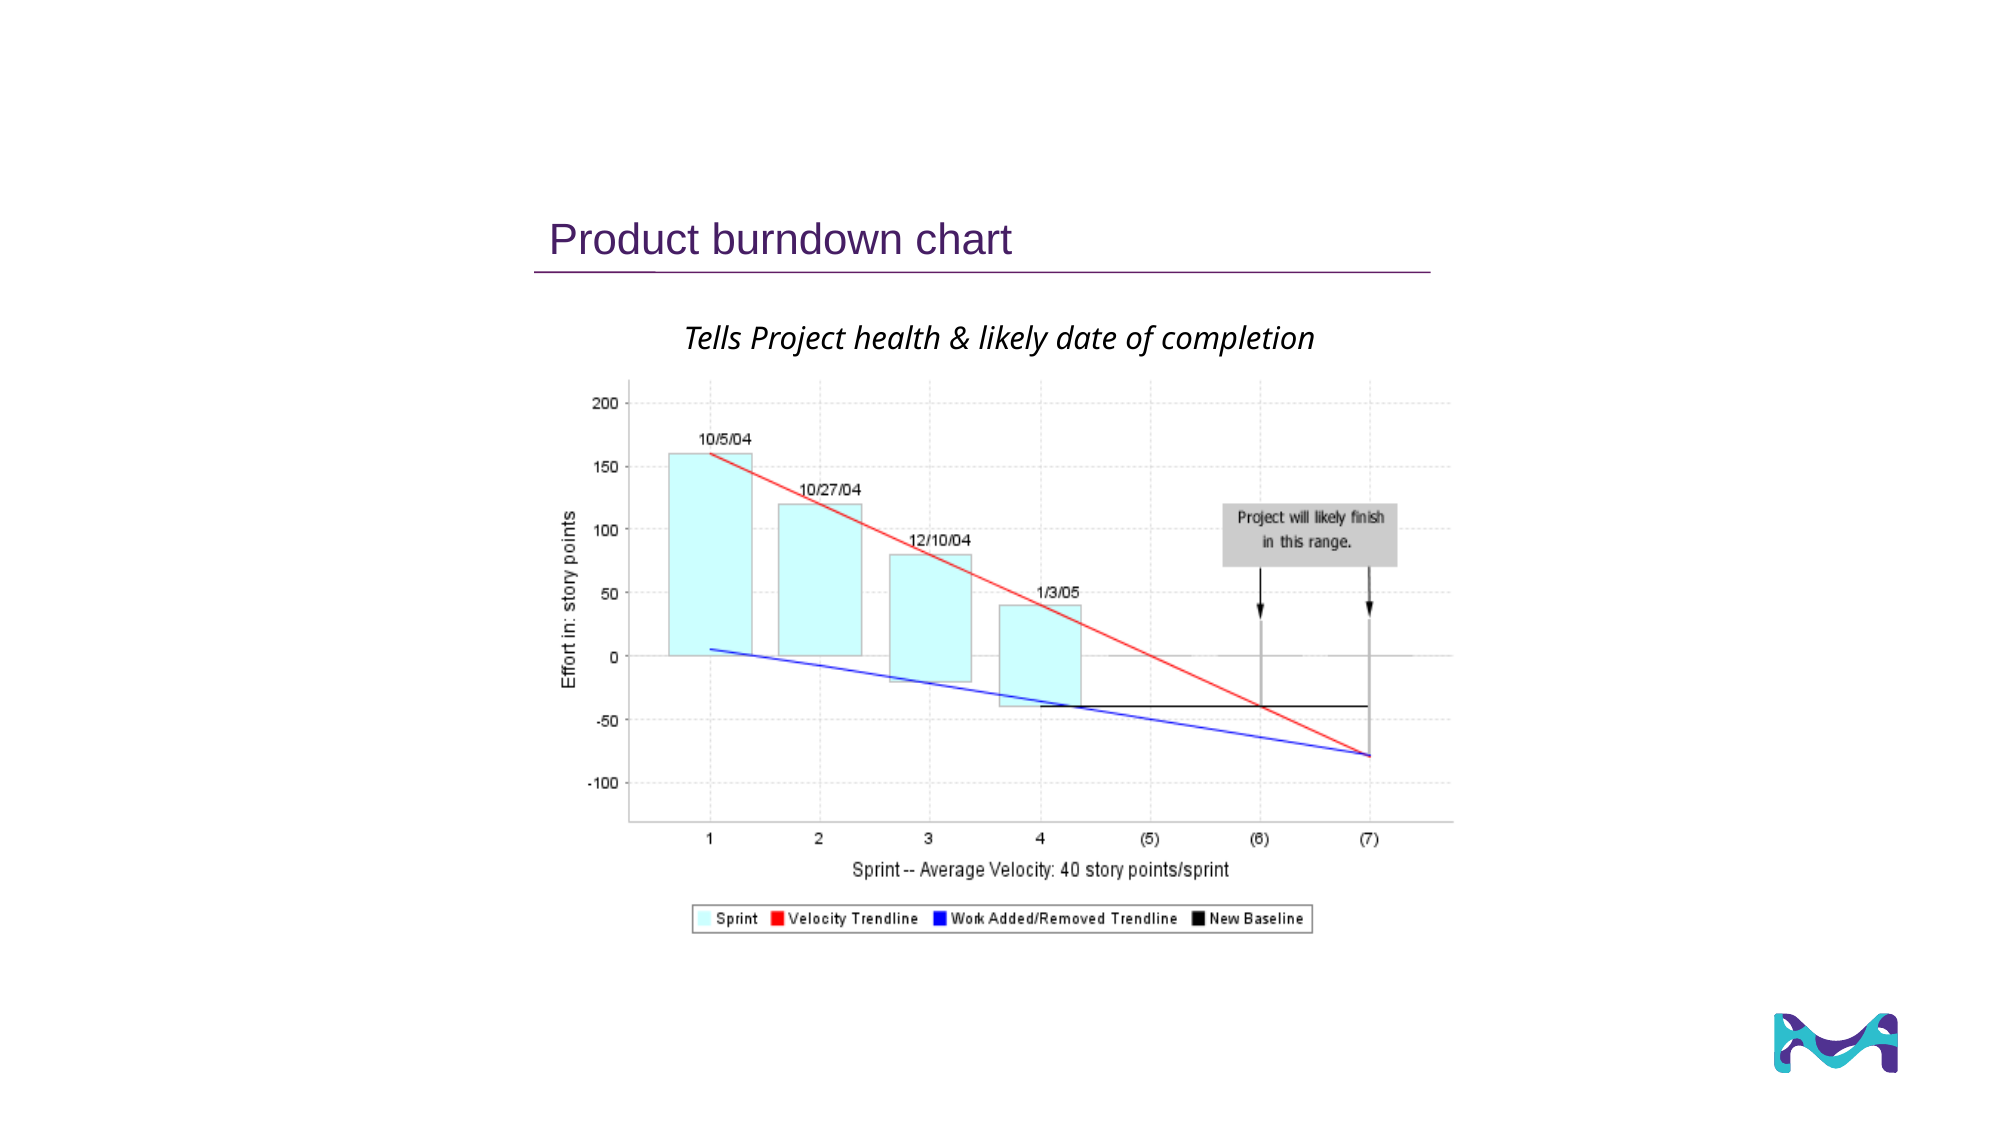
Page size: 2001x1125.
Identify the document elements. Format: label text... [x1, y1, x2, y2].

text_box Tells Project health & likely date of completion [568, 310, 1432, 363]
picture [541, 375, 1460, 948]
text_box Product burndown chart [534, 172, 1547, 301]
